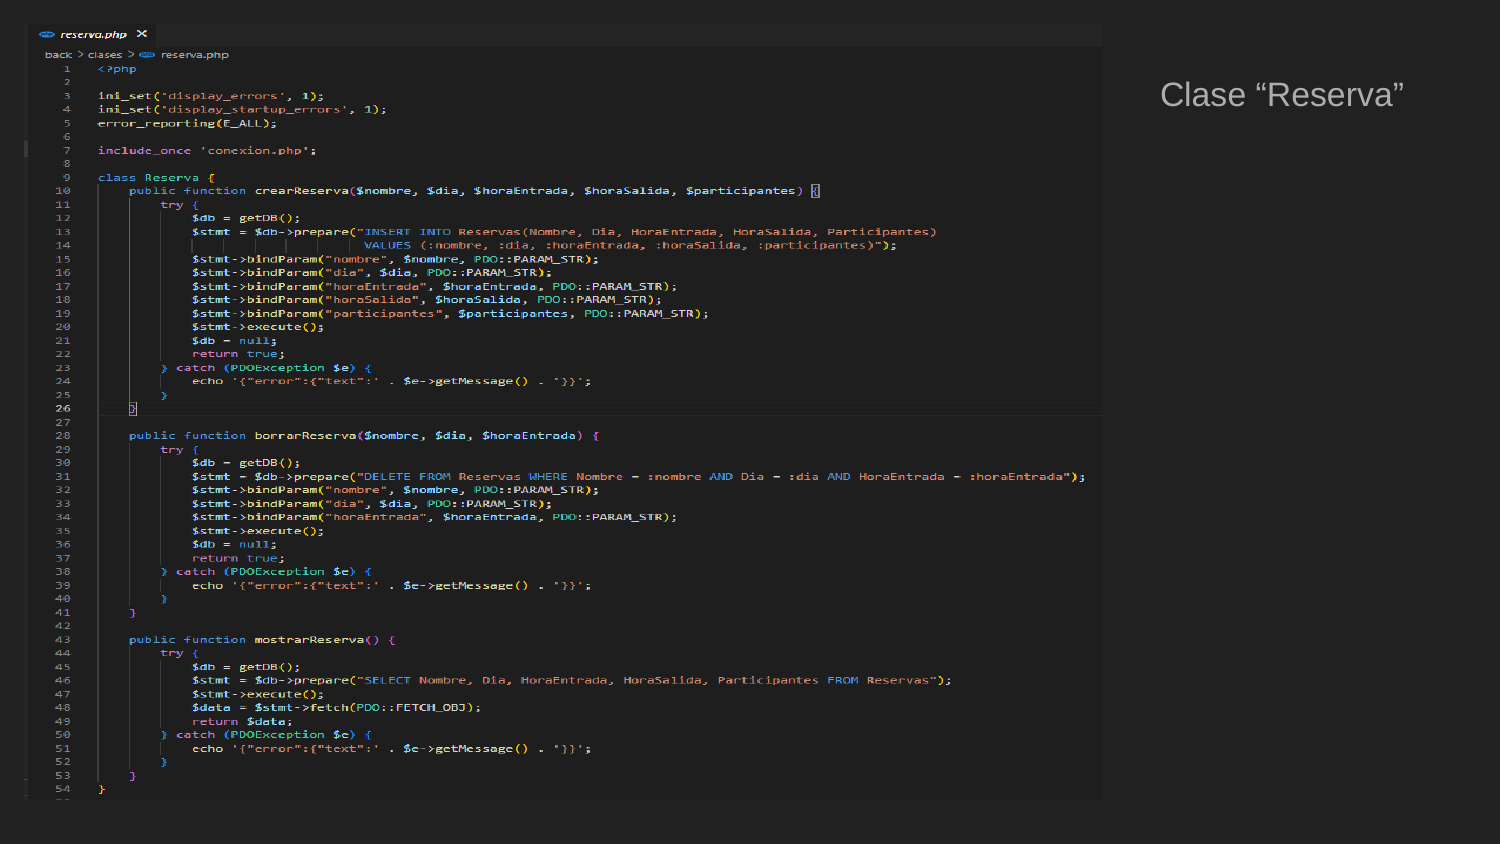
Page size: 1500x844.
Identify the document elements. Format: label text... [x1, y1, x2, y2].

picture [24, 24, 1103, 801]
list Clase “Reserva” [1144, 52, 1421, 142]
